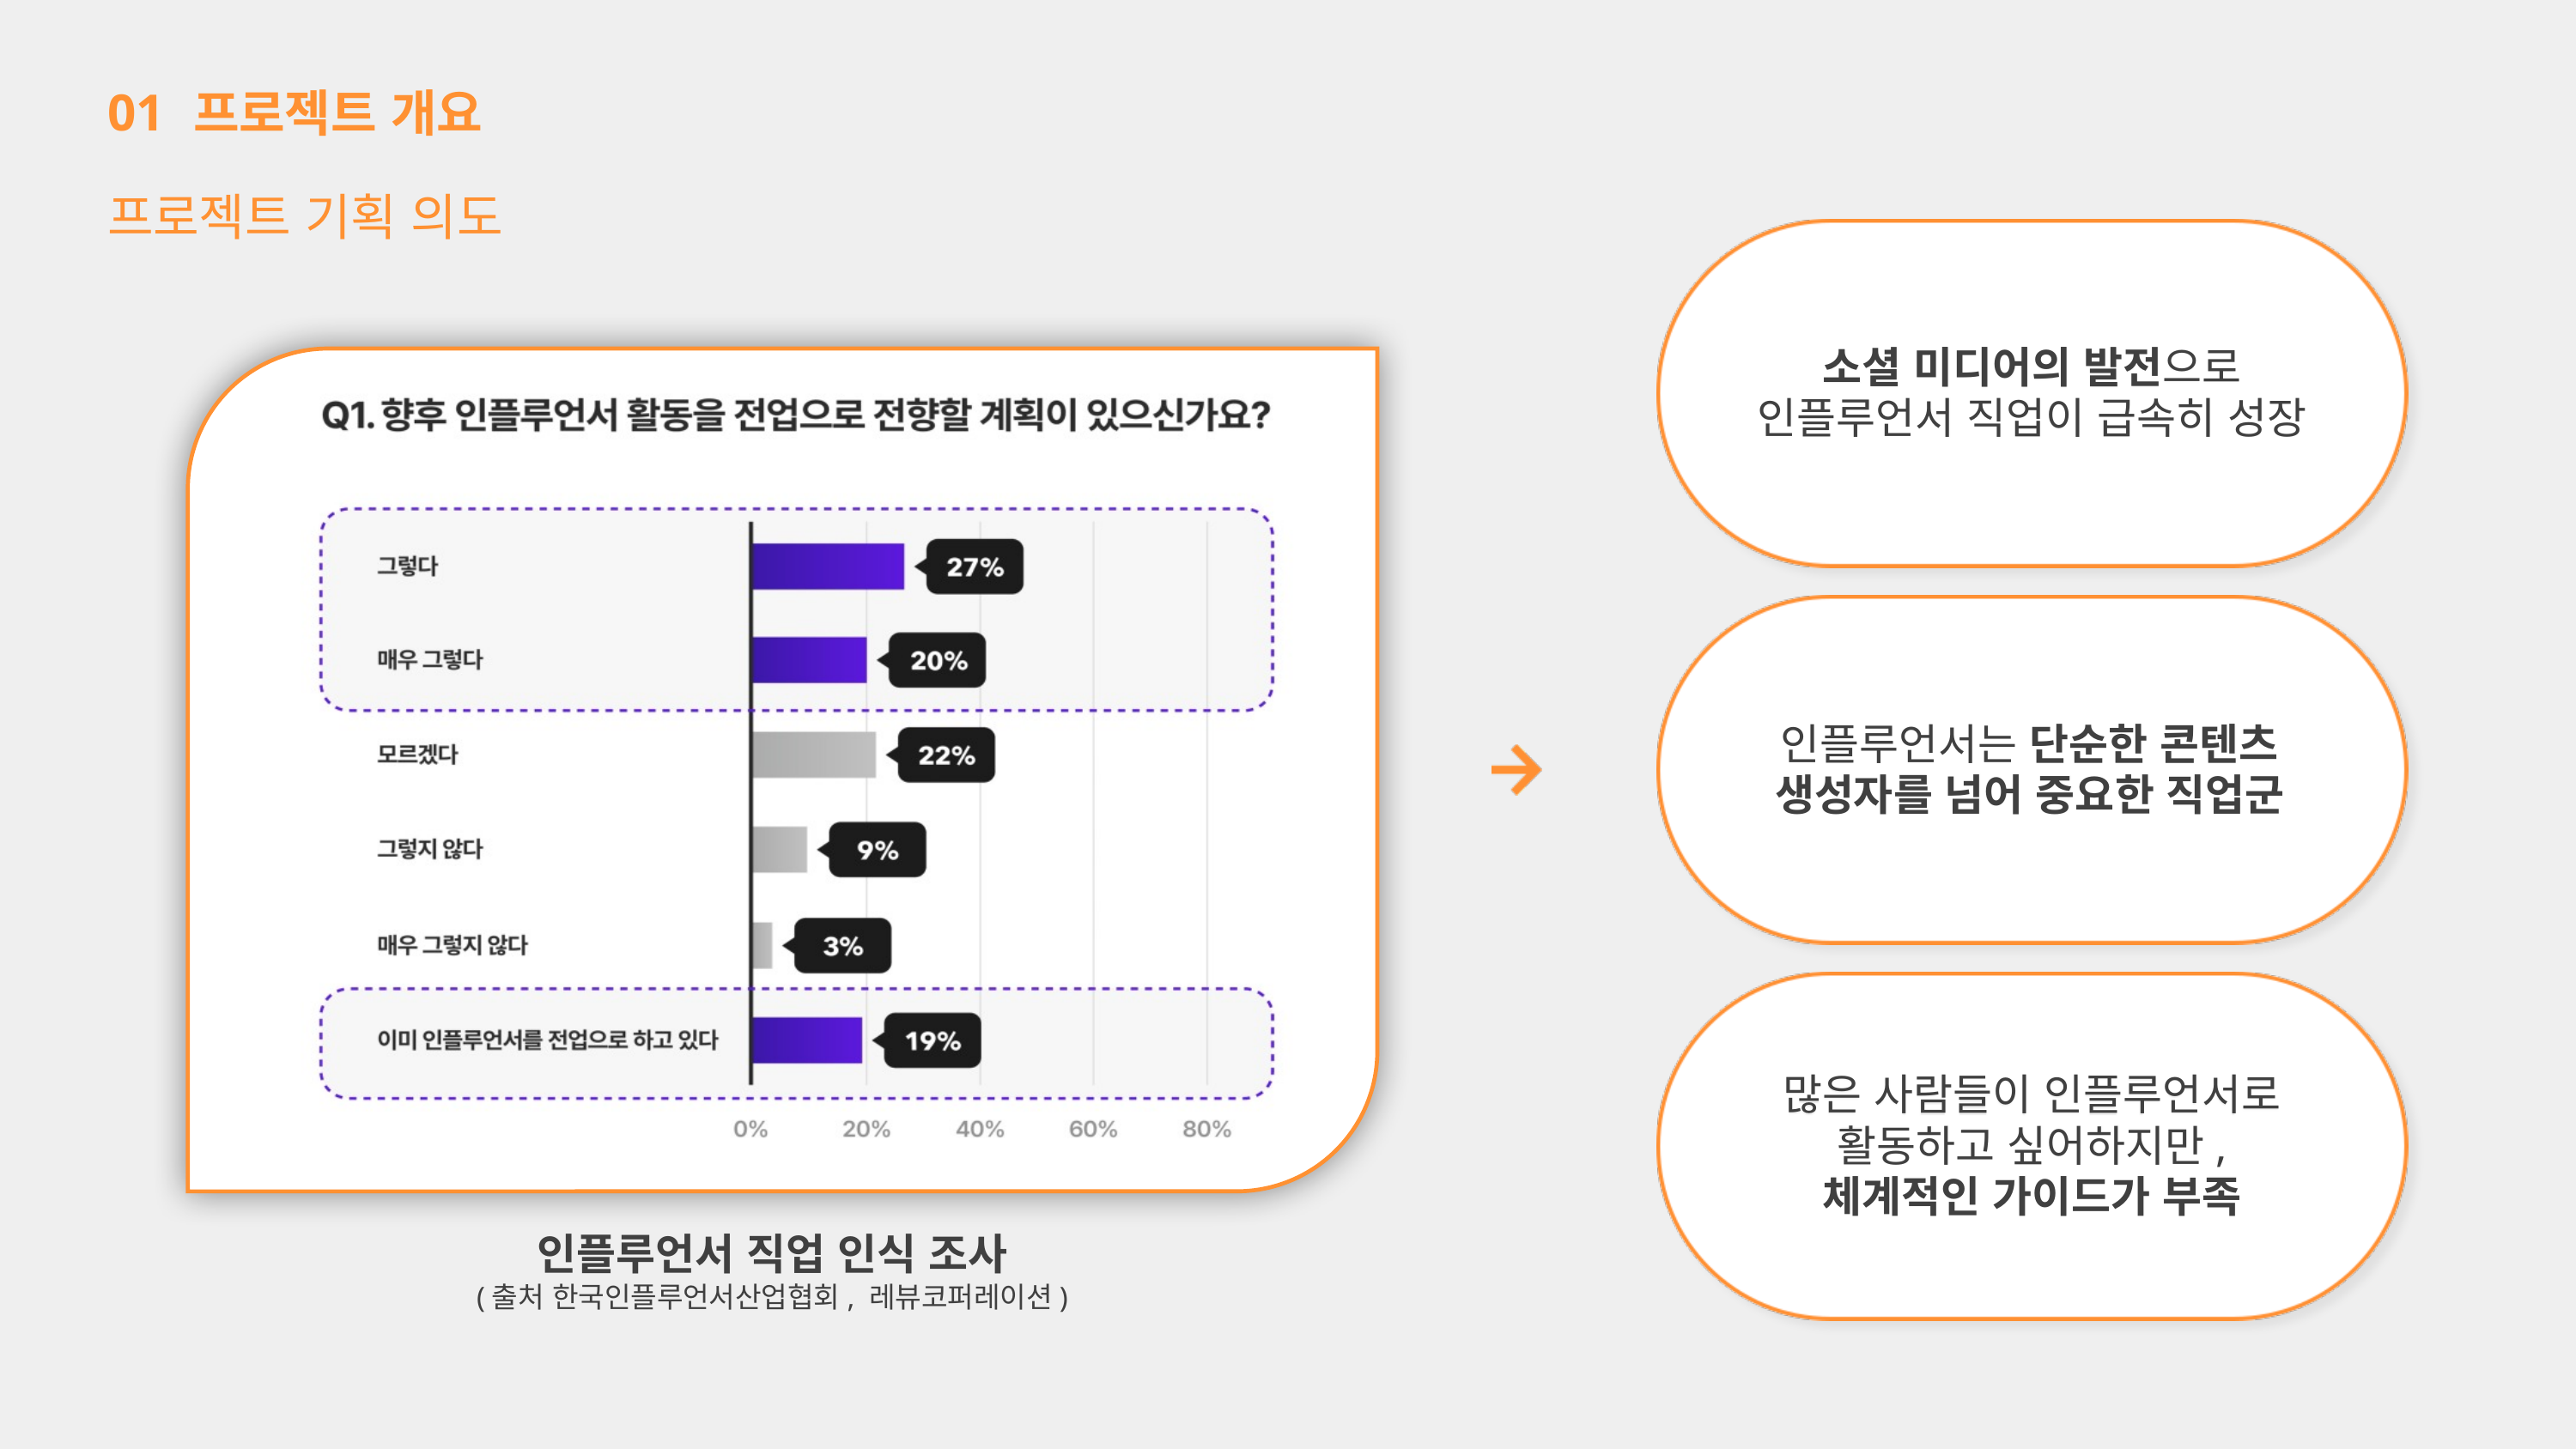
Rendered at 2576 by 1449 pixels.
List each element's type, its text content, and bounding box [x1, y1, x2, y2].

picture [1656, 219, 2409, 568]
picture [1656, 595, 2409, 945]
text_box 인플루언서 직업 인식 조사 (출처 한국인플루언서산업협회, 레뷰코퍼레이션) [155, 1221, 1389, 1320]
picture [1492, 744, 1543, 796]
text_box 프로젝트 개요 [193, 79, 822, 149]
text_box 01 [107, 78, 736, 149]
picture [187, 348, 1378, 1192]
text_box 프로젝트 기획 의도 [107, 149, 773, 219]
picture [1656, 972, 2409, 1321]
